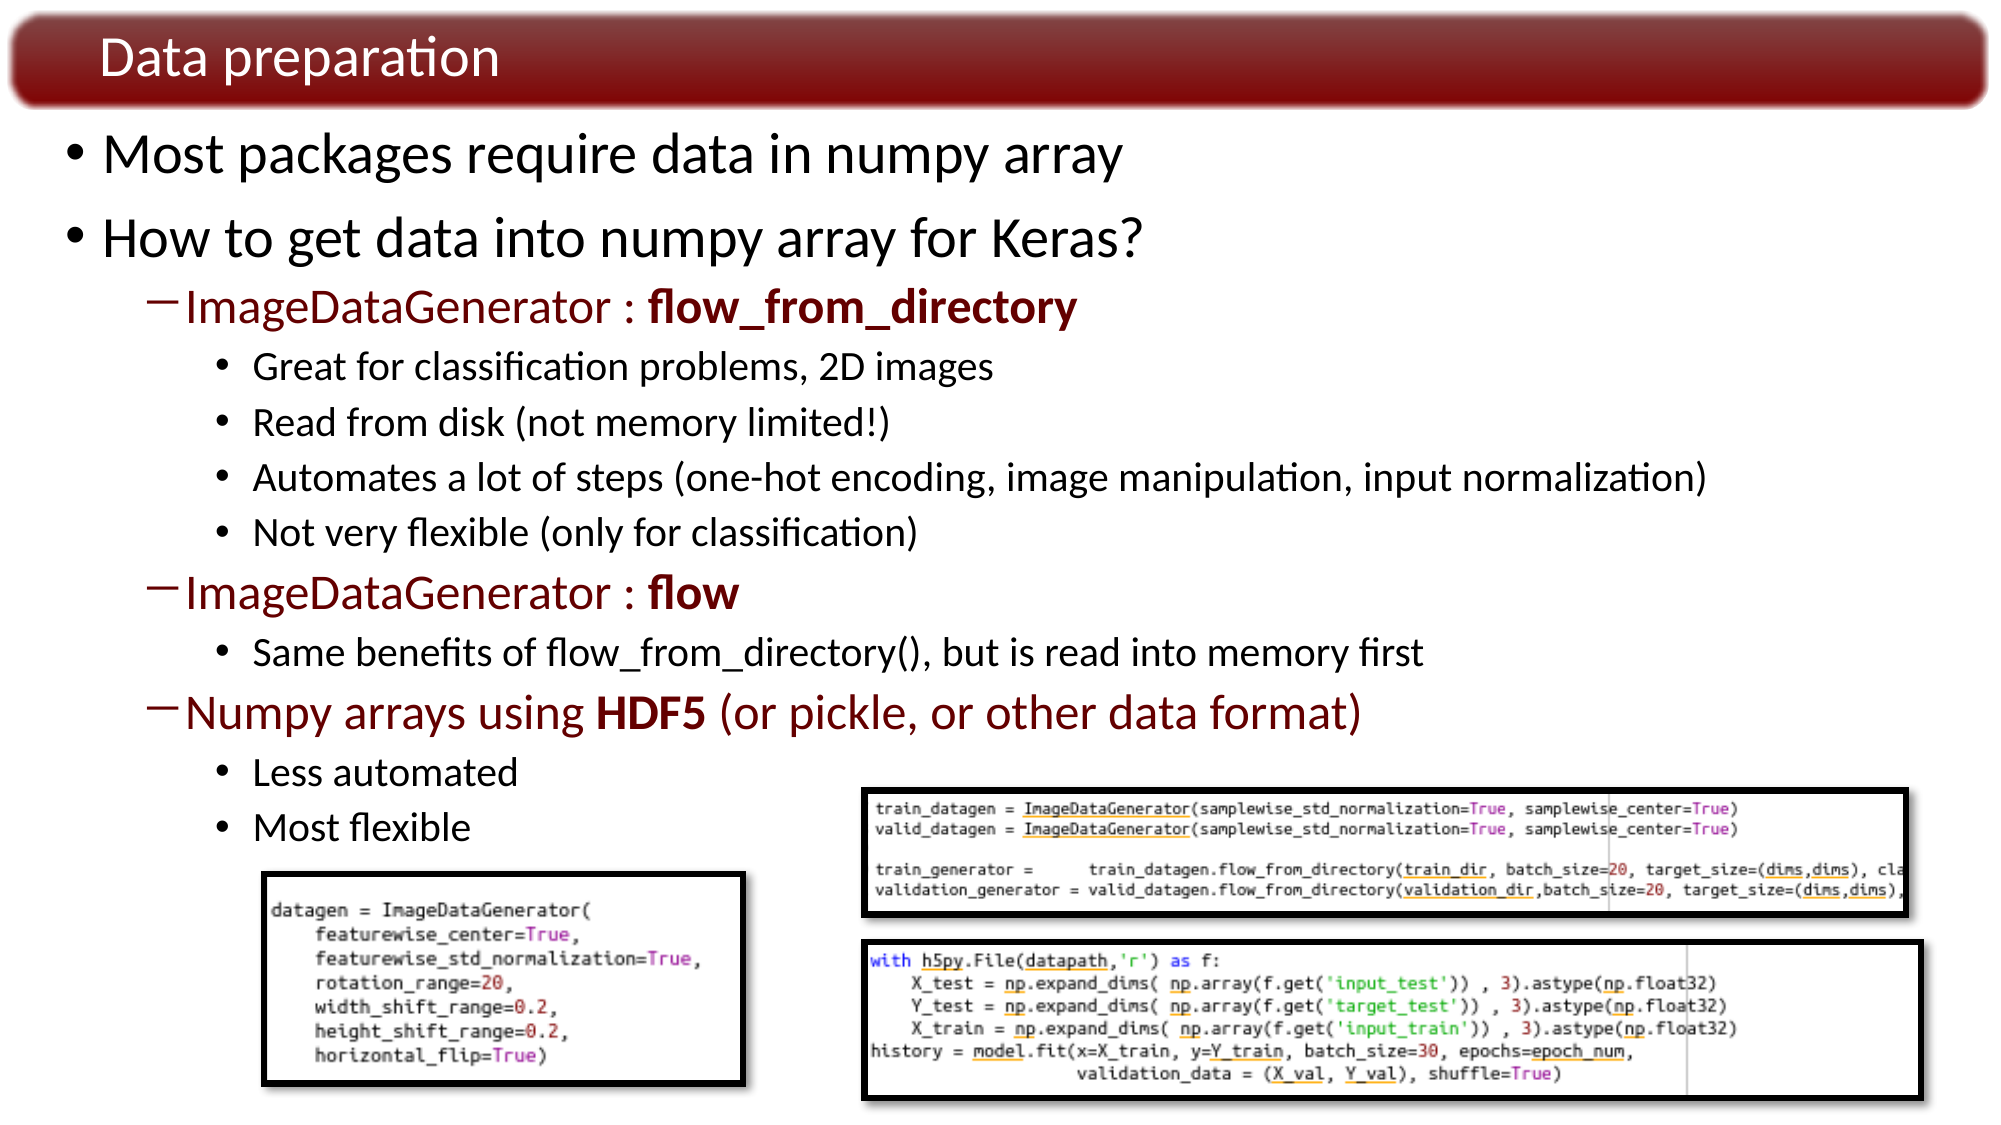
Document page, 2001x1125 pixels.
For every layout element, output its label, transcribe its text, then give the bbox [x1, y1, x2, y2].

list Data preparation [99, 16, 1965, 100]
list Most packages require data in numpy array How to get data into numpy array for Keras? ImageDataGenerator : flow_from_directory Great for classification problems, 2D images Read from disk (not memory limited!) Automates a lot of steps (one-hot encoding, image manipulation, input normalization) Not very flexible (only for classification) ImageDataGenerator : flow Same benefits of flow_from_directory(), but is read into memory first Numpy arrays using HDF5 (or pickle, or other data format) Less automated Most flexible [50, 115, 1900, 1091]
picture [867, 793, 1904, 912]
picture [267, 876, 741, 1081]
picture [867, 945, 1918, 1096]
